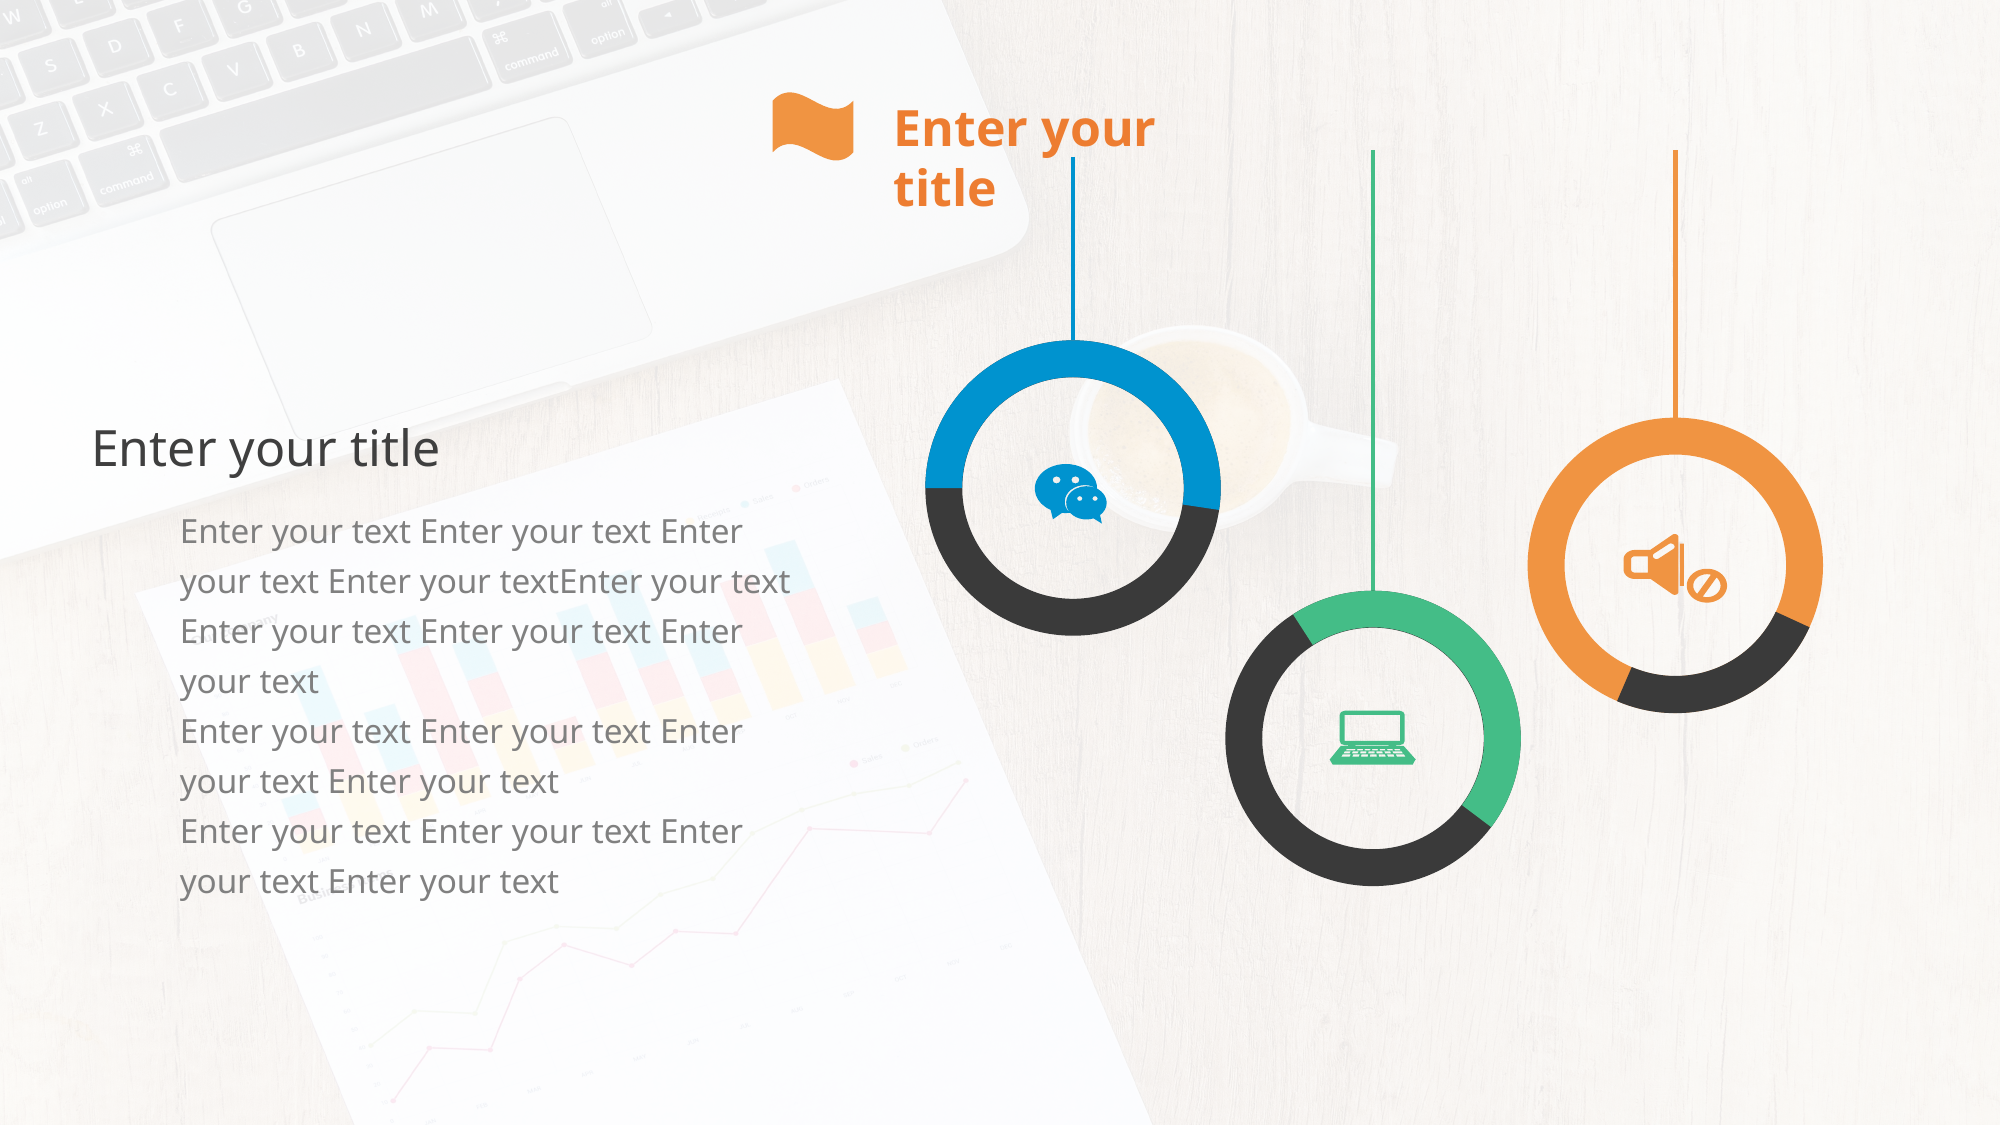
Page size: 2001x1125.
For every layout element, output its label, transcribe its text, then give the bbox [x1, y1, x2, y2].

text_box [924, 339, 1222, 512]
text_box [1686, 568, 1728, 603]
text_box [1033, 462, 1108, 526]
text_box Enter your title [0, 409, 564, 485]
text_box [1329, 710, 1416, 765]
text_box [1526, 416, 1825, 702]
text_box [1224, 614, 1492, 888]
text_box [1291, 589, 1522, 829]
text_box [924, 490, 1220, 637]
text_box [1615, 610, 1811, 715]
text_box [772, 88, 1270, 165]
text_box [1623, 534, 1684, 595]
text_box Enter your text Enter your text Enter your text Enter your textEnter your text Enter your text Enter your text Enter your text Enter your text Enter your text Enter your text Enter your text Enter your text Enter your text Enter your text Enter your text [164, 493, 831, 958]
